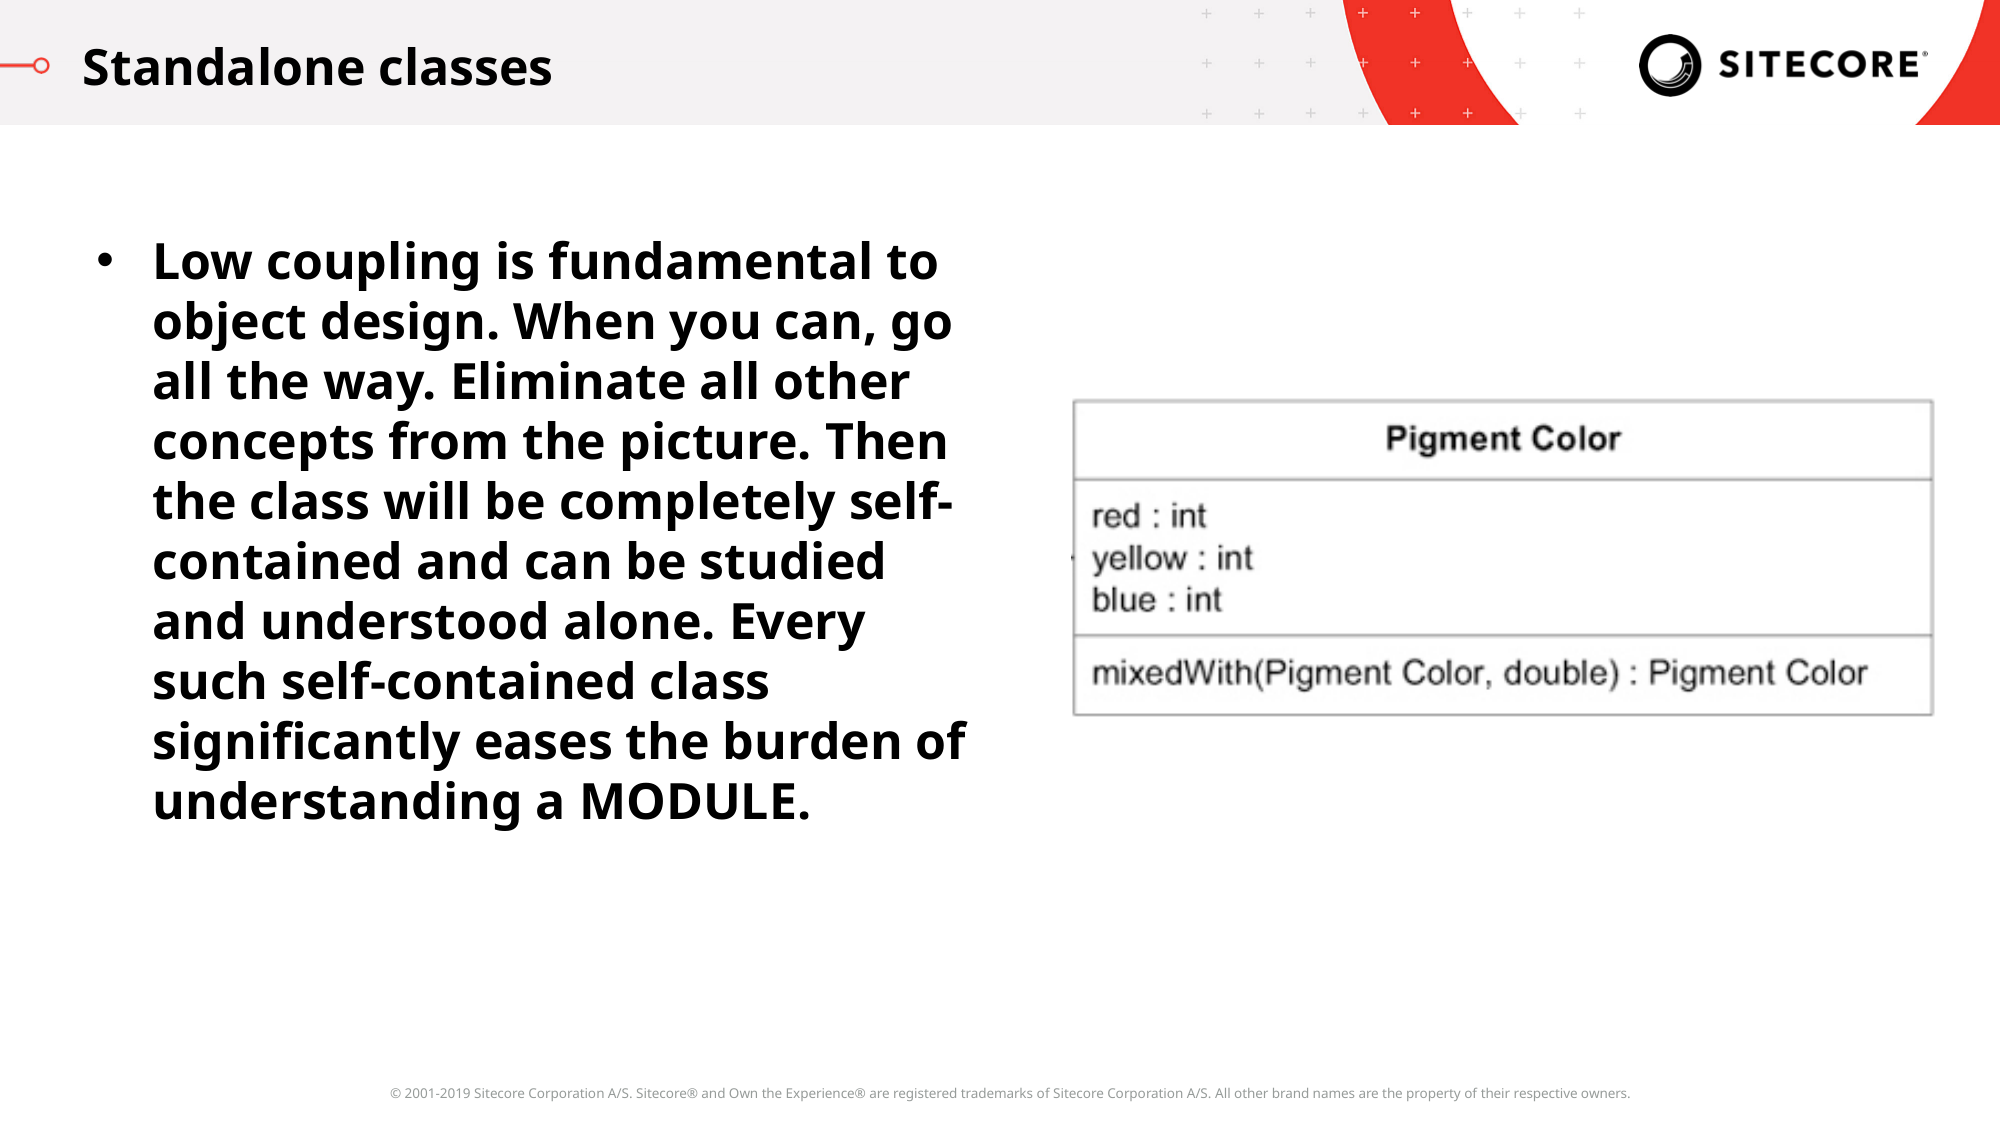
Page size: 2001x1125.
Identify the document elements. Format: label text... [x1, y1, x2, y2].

list Low coupling is fundamental to object design. When you can, go all the way. Eliminate all other concepts from the picture. Then the class will be completely self-contained and can be studied and understood alone. Every such self-contained class significantly eases the burden of understanding a MODULE. [81, 221, 1000, 1004]
list Standalone classes [68, 34, 1307, 101]
picture [0, 0, 2000, 125]
picture [1071, 384, 1947, 741]
